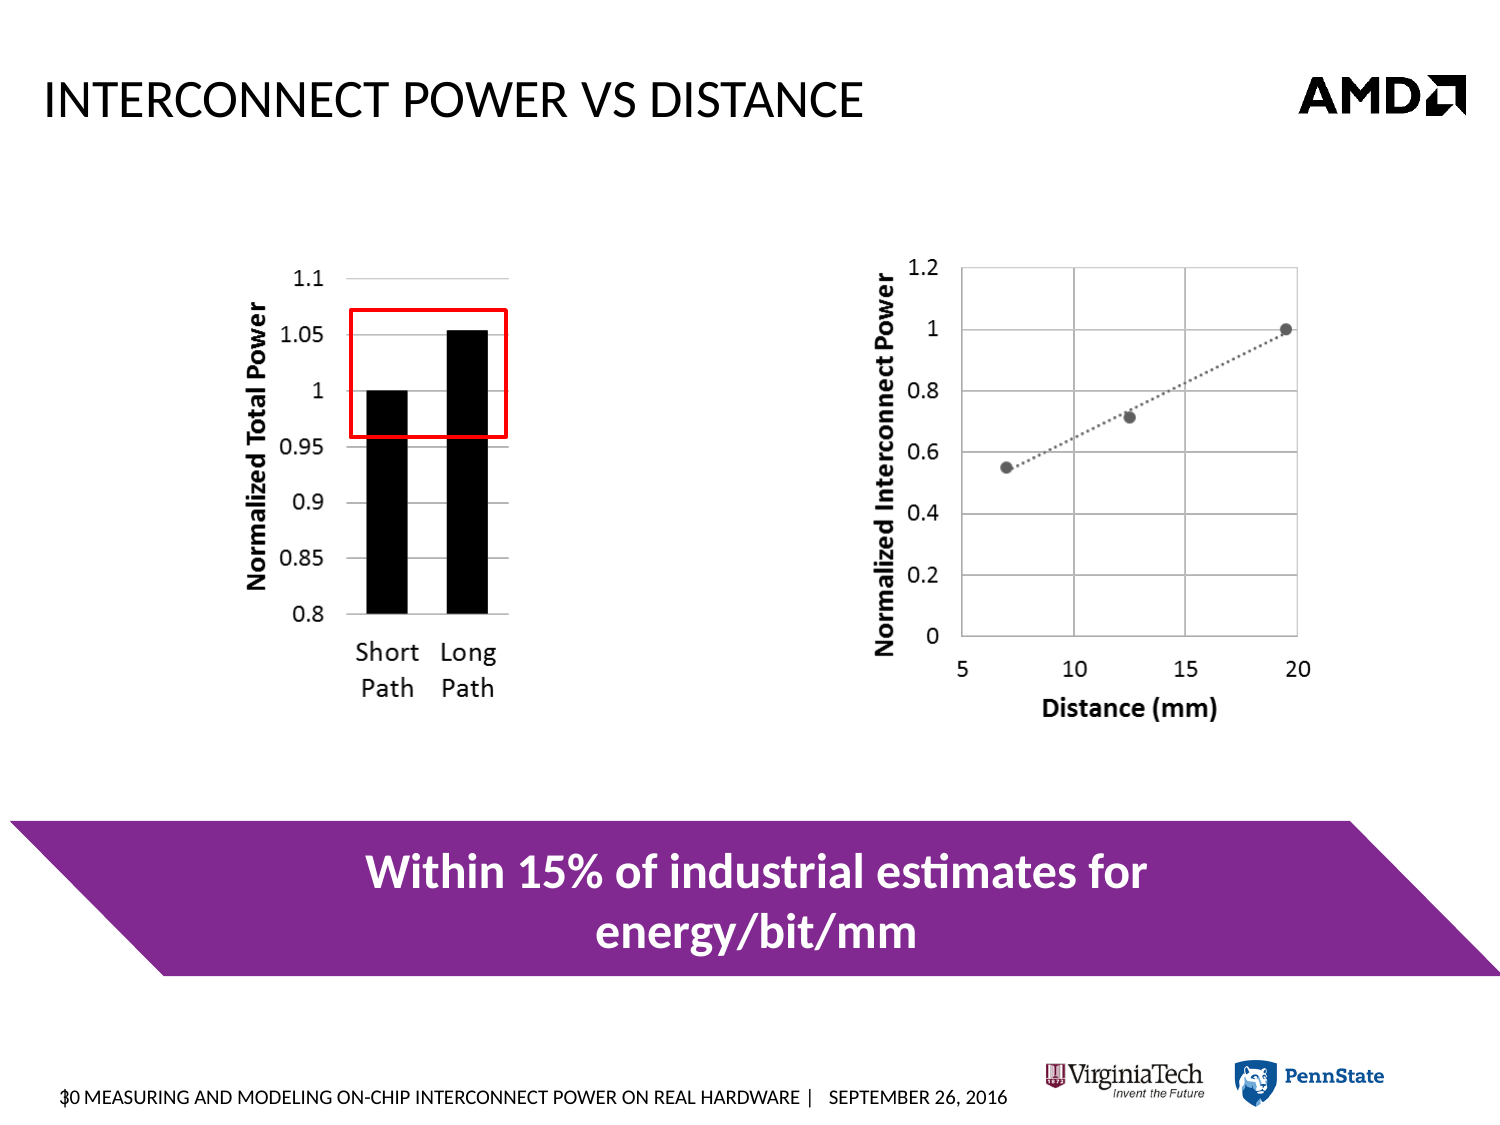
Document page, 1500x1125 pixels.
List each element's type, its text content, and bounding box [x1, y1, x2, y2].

title Interconnect Power vs Distance [43, 50, 1274, 129]
picture [838, 241, 1334, 753]
picture [1298, 75, 1466, 116]
text_box Within 15% of industrial estimates for energy/bit/mm [7, 818, 1500, 979]
picture [218, 240, 531, 733]
picture [1041, 1058, 1207, 1101]
picture [1231, 1057, 1388, 1109]
